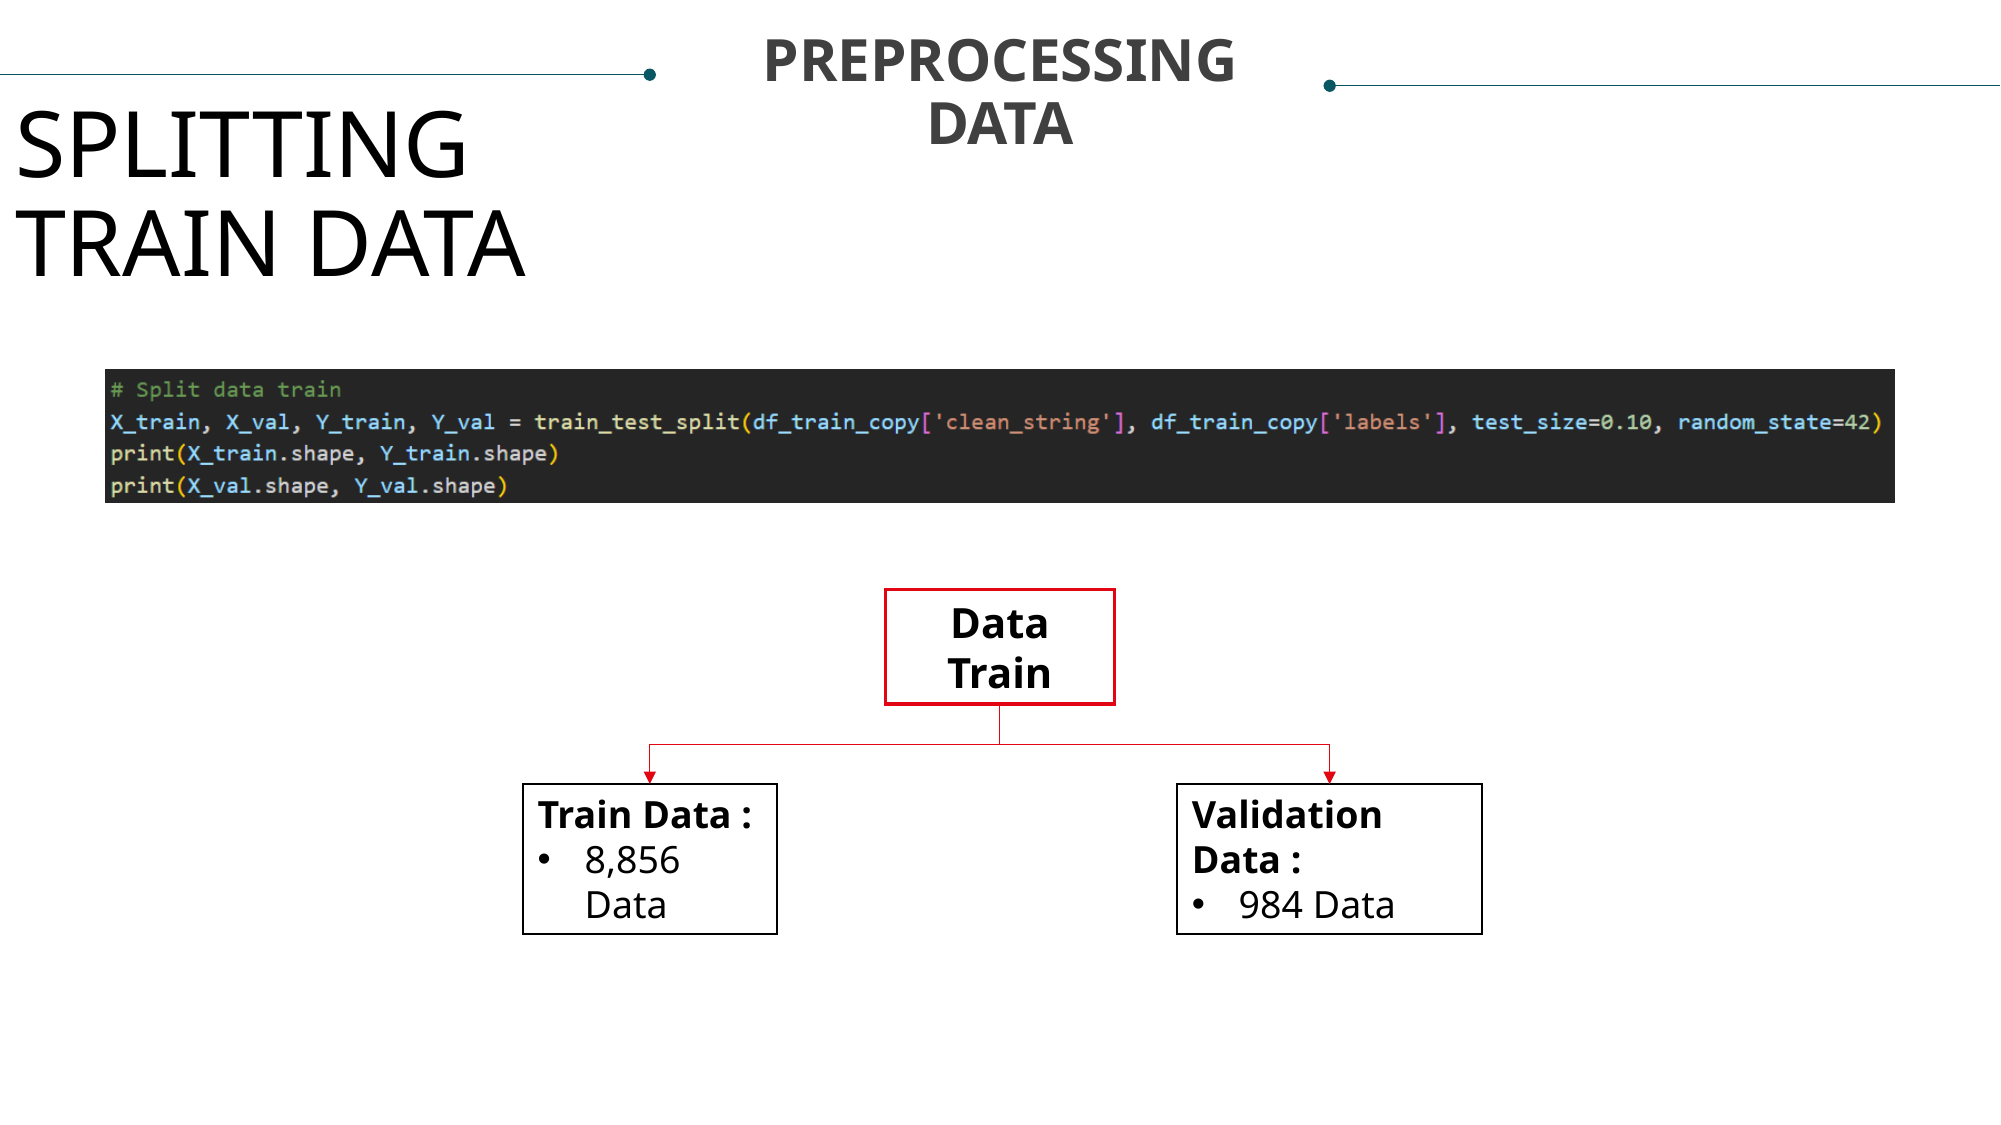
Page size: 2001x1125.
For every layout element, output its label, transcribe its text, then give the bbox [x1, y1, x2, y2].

text_box Data Train [890, 588, 1100, 705]
text_box Validation Data : 984 Data [1176, 783, 1483, 935]
picture [105, 369, 1895, 503]
text_box Train Data : 8,856 Data [522, 783, 778, 935]
text_box PREPROCESSING DATA [37, 31, 1963, 221]
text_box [760, 544, 890, 895]
title SPLITTING TRAIN DATA [0, 88, 1725, 307]
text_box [1100, 554, 1230, 885]
